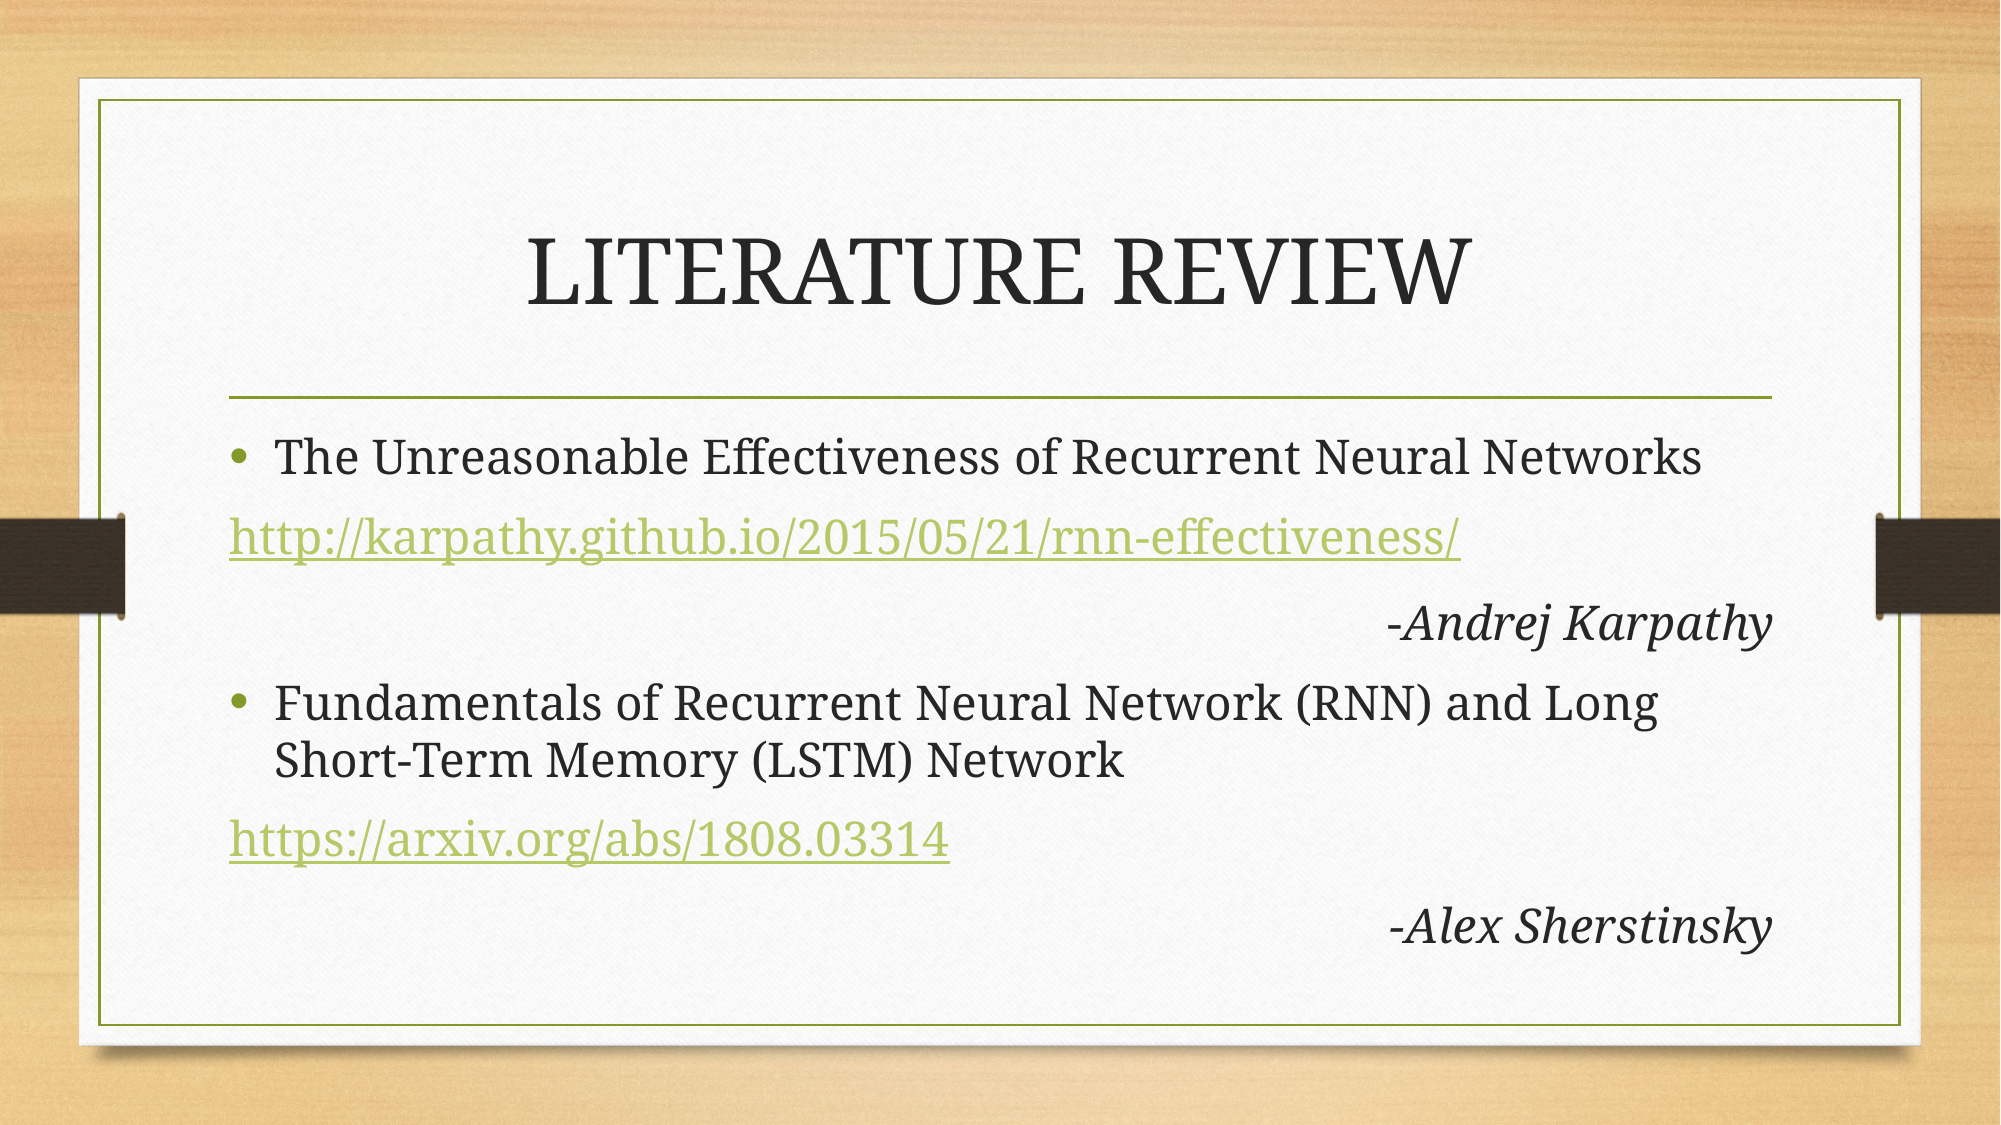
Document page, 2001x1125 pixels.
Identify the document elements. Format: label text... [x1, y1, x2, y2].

list The Unreasonable Effectiveness of Recurrent Neural Networks http://karpathy.github.io/2015/05/21/rnn-effectiveness/ -Andrej Karpathy Fundamentals of Recurrent Neural Network (RNN) and Long Short-Term Memory (LSTM) Network https://arxiv.org/abs/1808.03314 -Alex Sherstinsky [214, 419, 1790, 964]
picture [0, 0, 2001, 1125]
title LITERATURE REVIEW [212, 161, 1788, 375]
